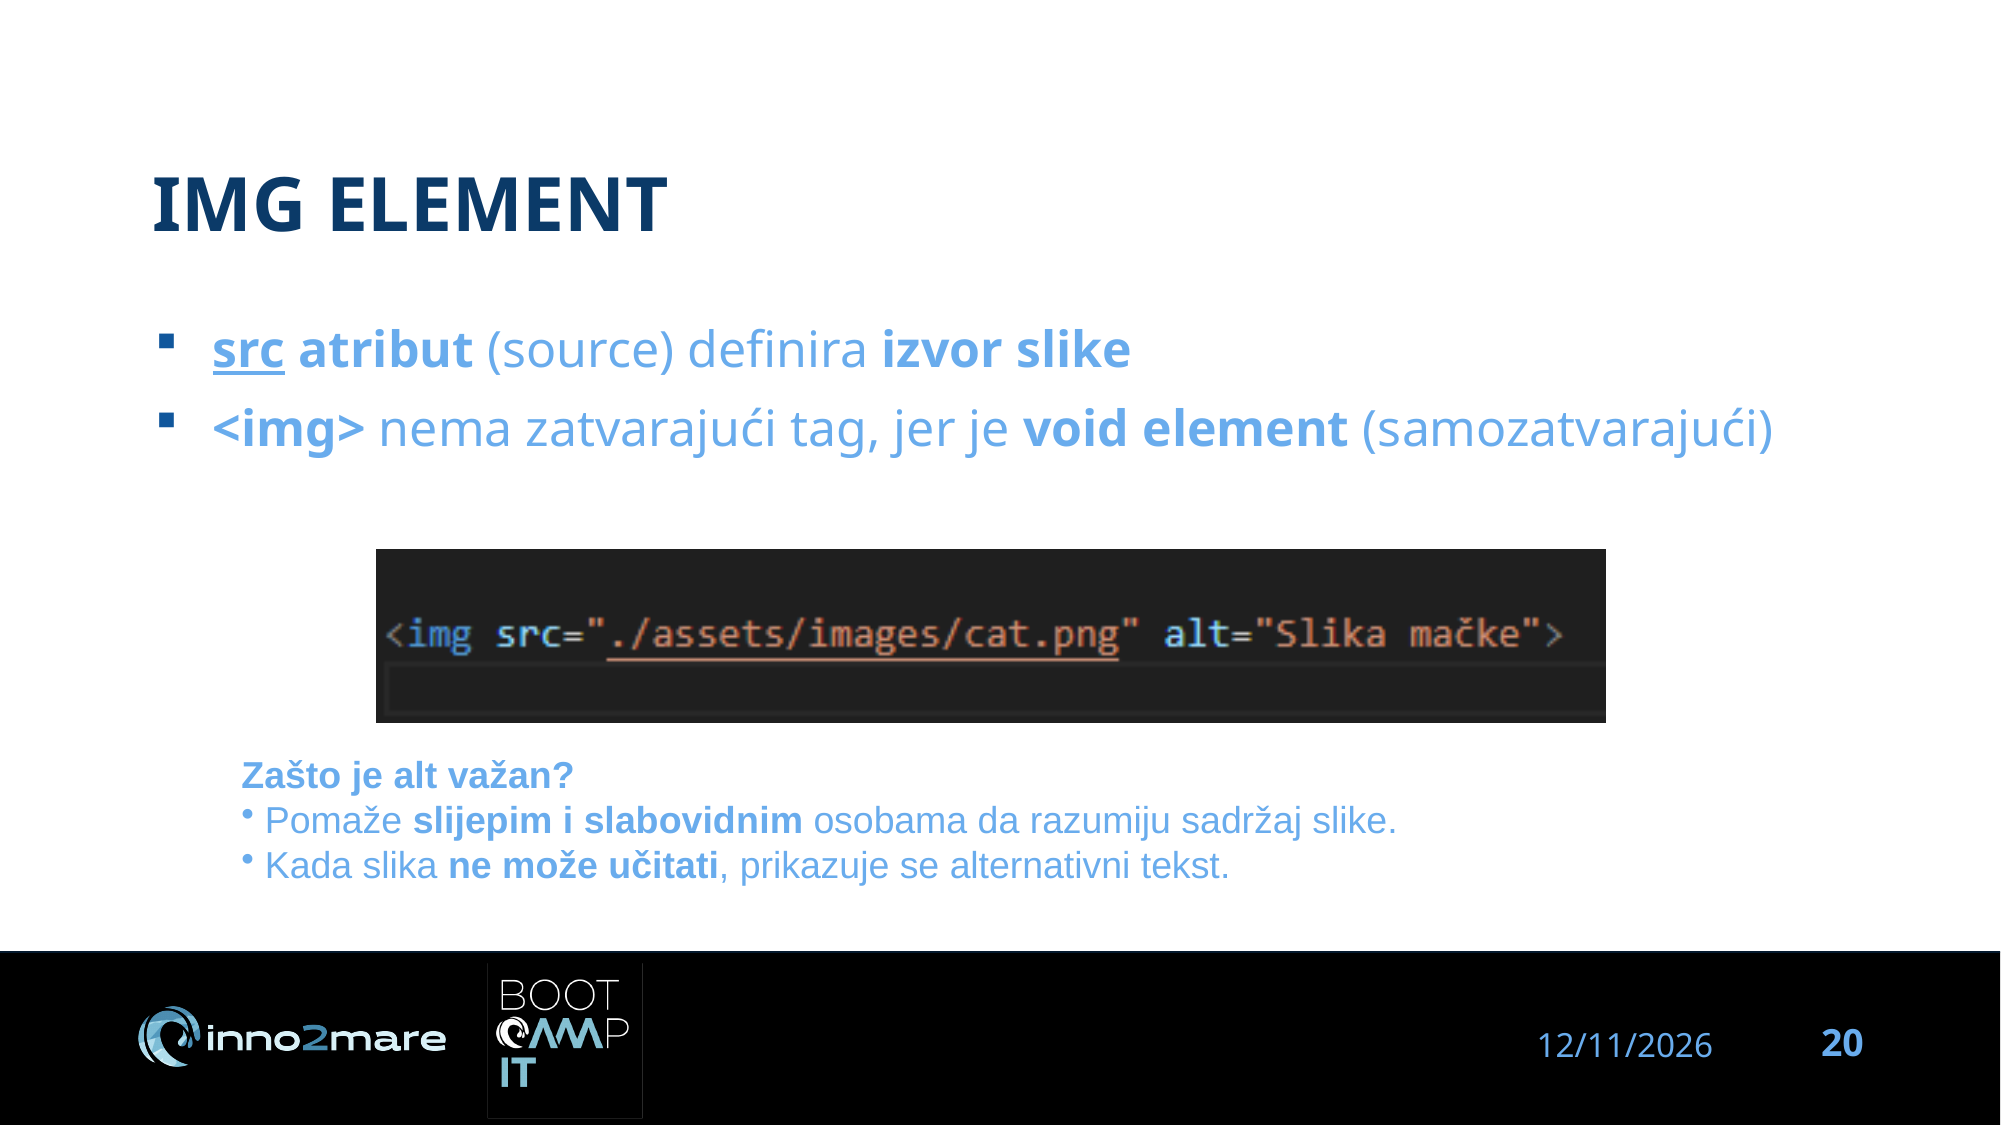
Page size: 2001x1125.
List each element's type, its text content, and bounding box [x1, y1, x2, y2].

picture [138, 957, 690, 1124]
picture [376, 549, 1606, 723]
text_box Zašto je alt važan? Pomaže slijepim i slabovidnim osobama da razumiju sadržaj slike. Kada slika ne može učitati, prikazuje se alternativni tekst. [226, 744, 1414, 939]
list src atribut (source) definira izvor slike <img> nema zatvarajući tag, jer je void element (samozatvarajući) [137, 316, 1992, 550]
title IMG ELEMENT [137, 137, 1863, 278]
